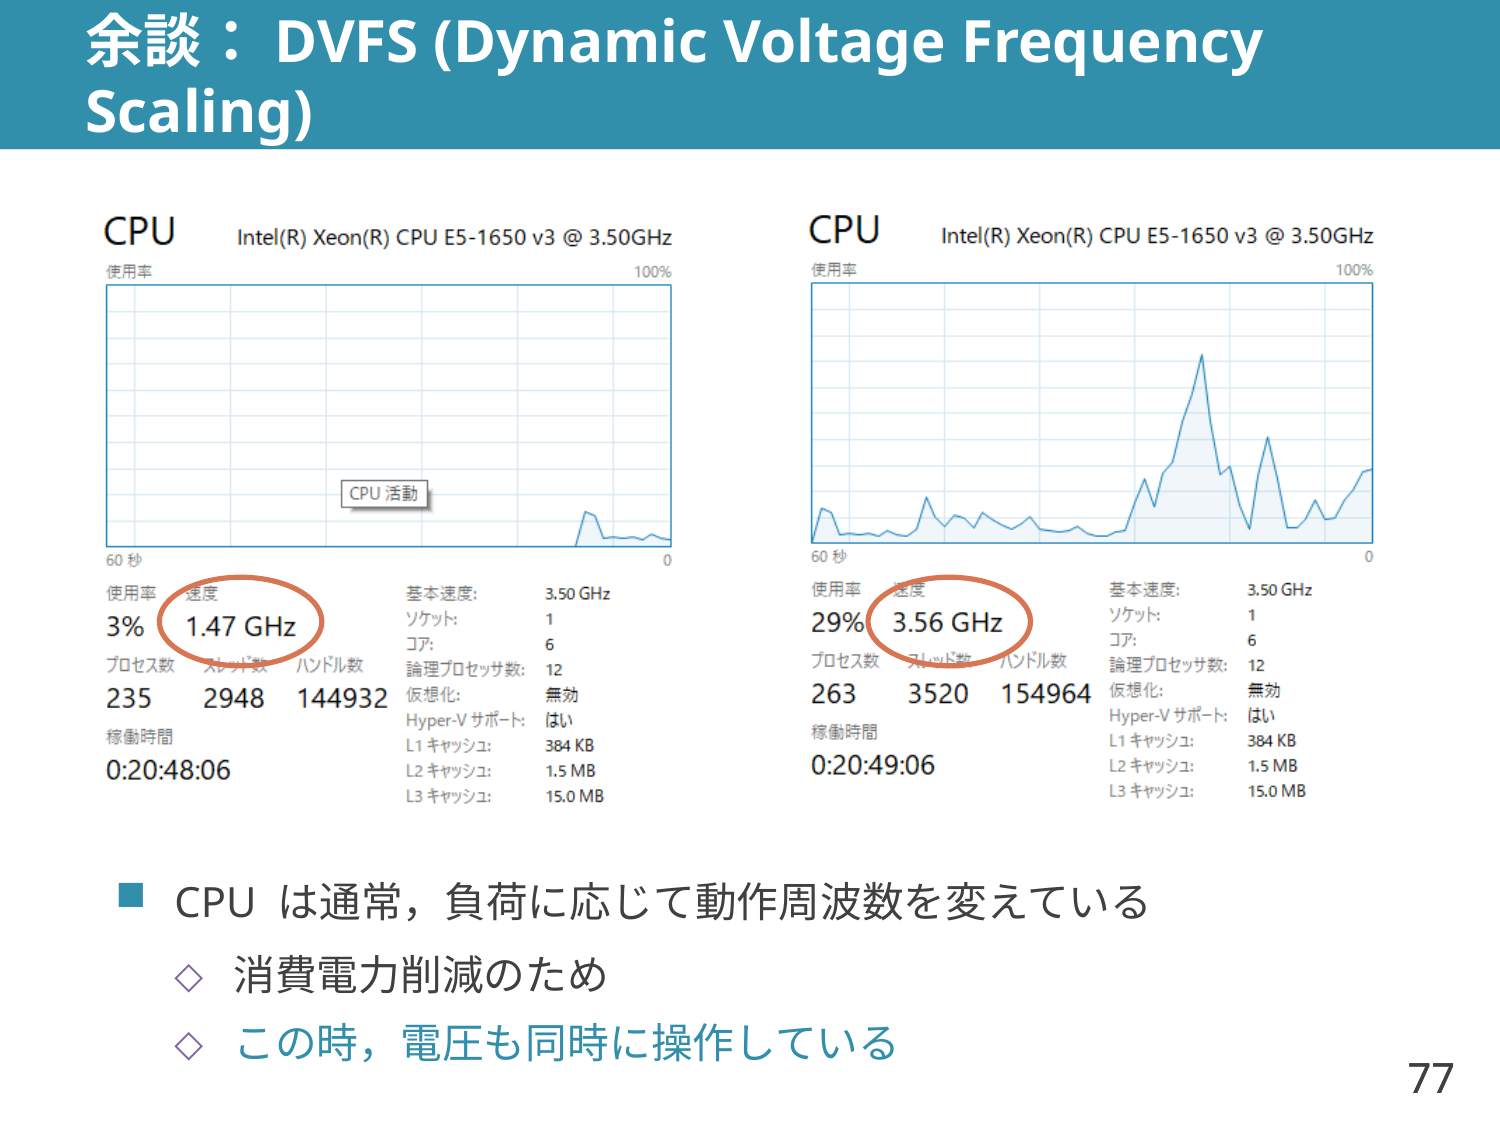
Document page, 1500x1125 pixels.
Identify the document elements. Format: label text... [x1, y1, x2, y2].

title 余談：DVFS (Dynamic Voltage Frequency Scaling) [70, 0, 1500, 150]
picture [85, 193, 693, 829]
list CPU は通常，負荷に応じて動作周波数を変えている 消費電力削減のため この時，電圧も同時に操作している [100, 901, 1459, 1036]
picture [779, 193, 1400, 839]
